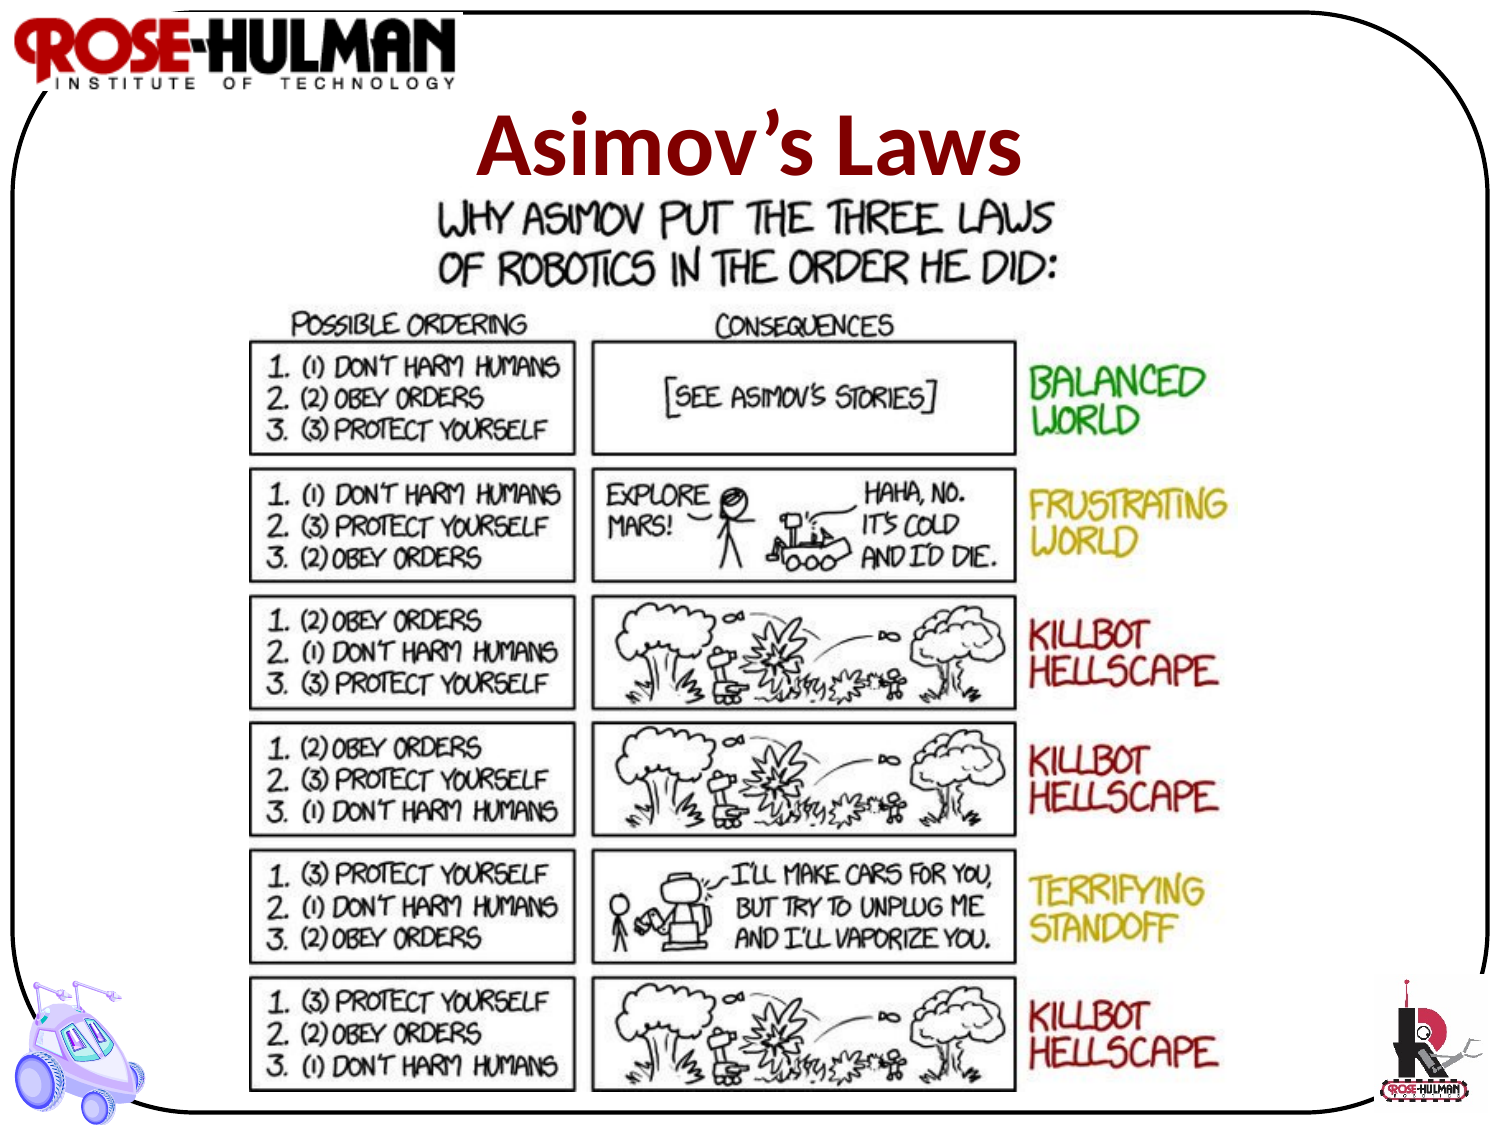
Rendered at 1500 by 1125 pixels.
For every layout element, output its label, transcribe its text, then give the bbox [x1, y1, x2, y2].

picture [10, 12, 463, 91]
picture [1374, 974, 1488, 1113]
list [249, 186, 1238, 1093]
title Asimov’s Laws [75, 45, 1425, 233]
